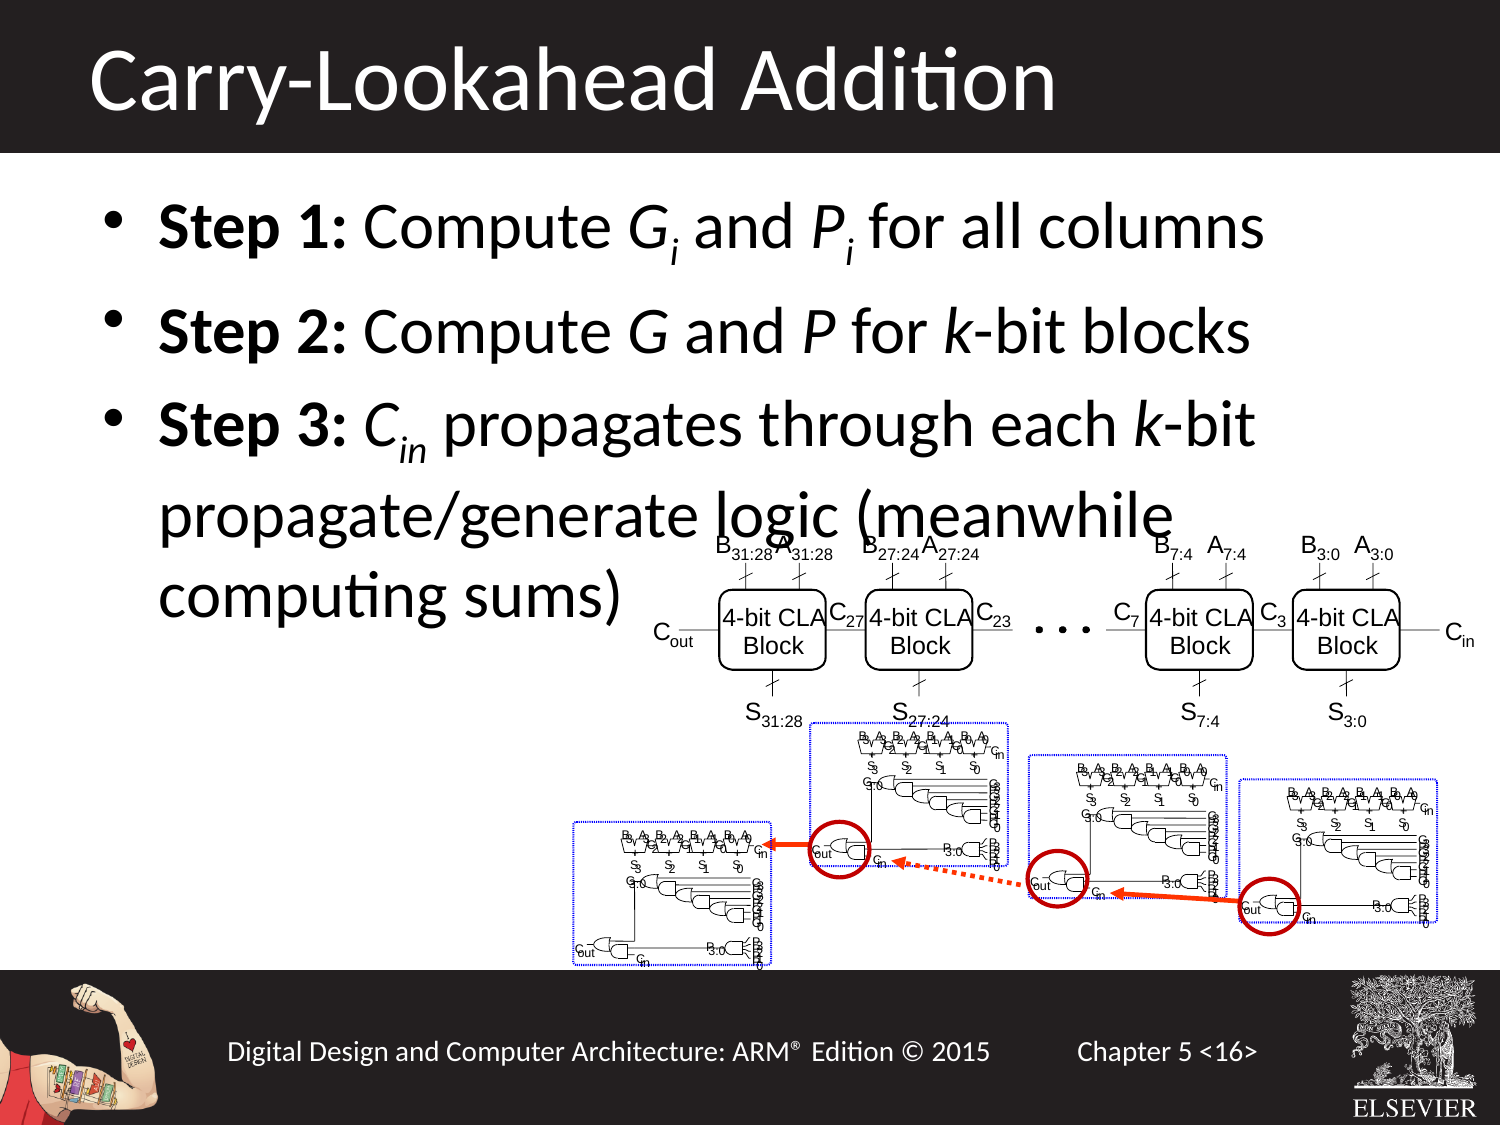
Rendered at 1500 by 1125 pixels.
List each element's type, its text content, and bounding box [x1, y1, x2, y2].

picture [0, 979, 163, 1125]
text_box Step 1: Compute Gi and Pi for all columns Step 2: Compute G and P for k-bit blocks Step 3: Cin propagates through each k-bit propagate/generate logic (meanwhile computing sums) [87, 174, 1375, 1025]
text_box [652, 528, 1476, 731]
text_box Carry-Lookahead Addition [75, 11, 1375, 136]
picture [1350, 974, 1477, 1117]
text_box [573, 722, 1438, 969]
